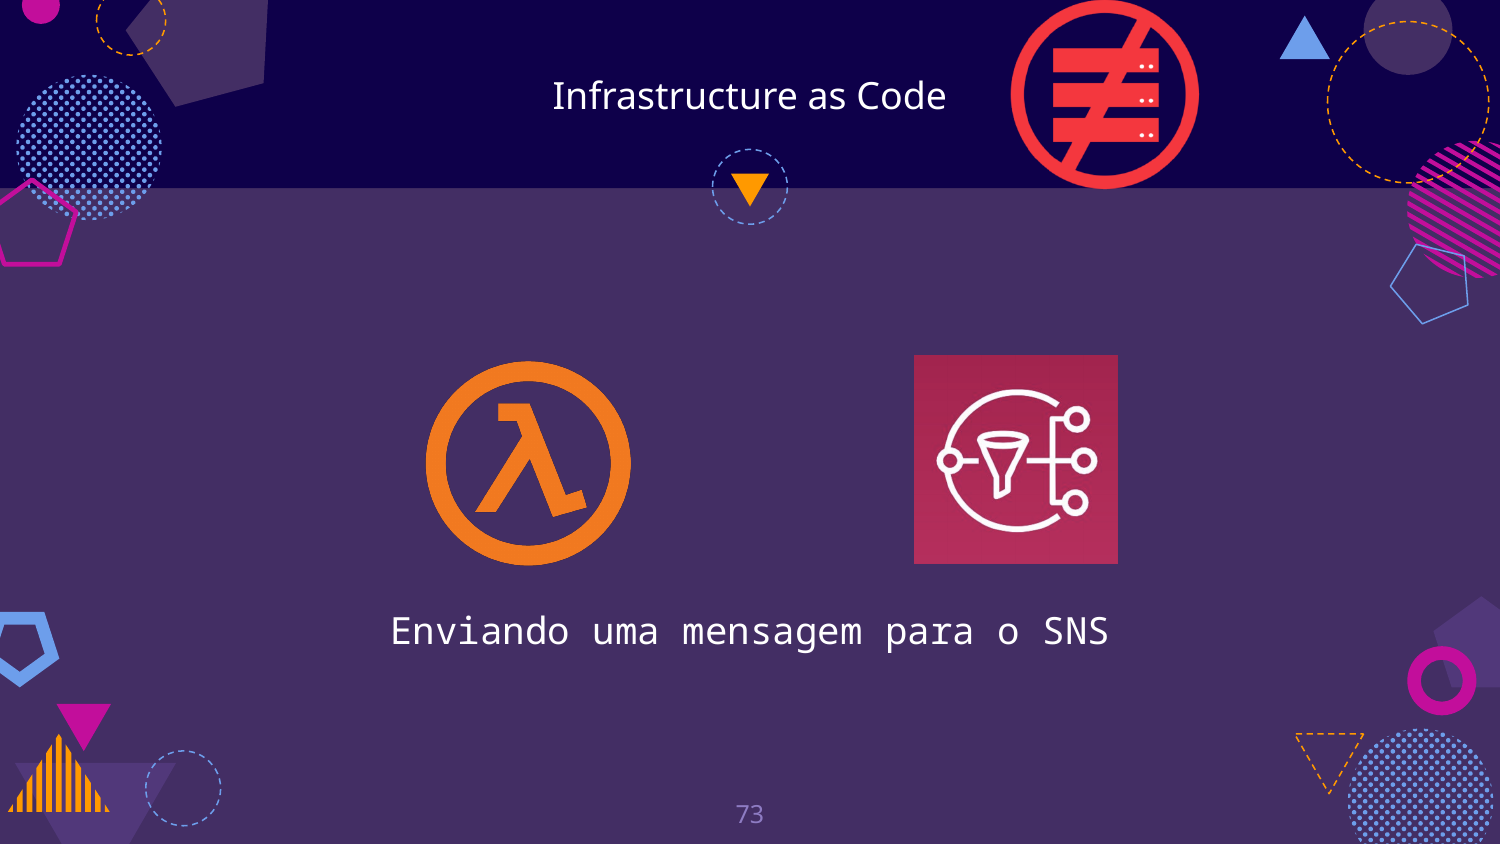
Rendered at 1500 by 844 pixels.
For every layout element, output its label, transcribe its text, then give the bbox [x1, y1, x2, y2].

slide_number ‹#› [705, 783, 795, 844]
title Infrastructure as Code [335, 0, 1000, 189]
picture [419, 355, 637, 573]
picture [914, 355, 1118, 564]
list Enviando uma mensagem para o SNS [287, 591, 1213, 690]
picture [1005, 0, 1203, 193]
